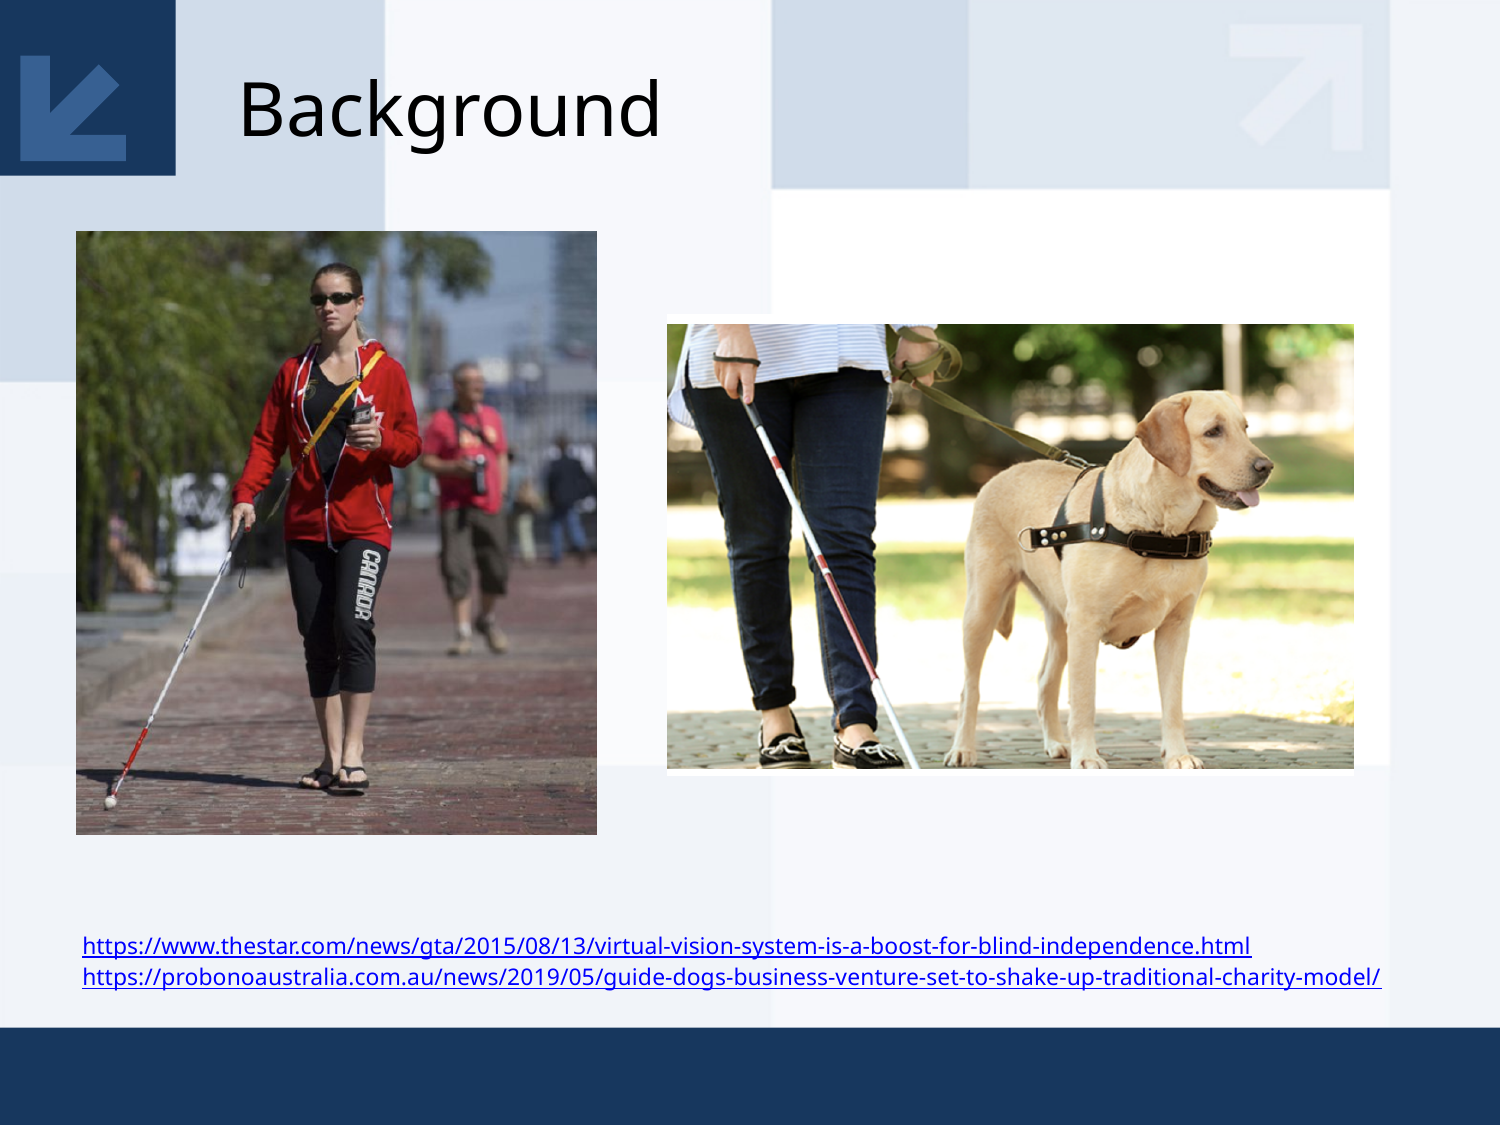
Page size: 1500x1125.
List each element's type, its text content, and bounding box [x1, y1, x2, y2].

text_box https://www.thestar.com/news/gta/2015/08/13/virtual-vision-system-is-a-boost-for-blind-independence.html https://probonoaustralia.com.au/news/2019/05/guide-dogs-business-venture-set-to-shake-up-traditional-charity-model/ [74, 924, 1500, 1002]
text_box Background [230, 54, 727, 160]
picture [0, 0, 1500, 1027]
